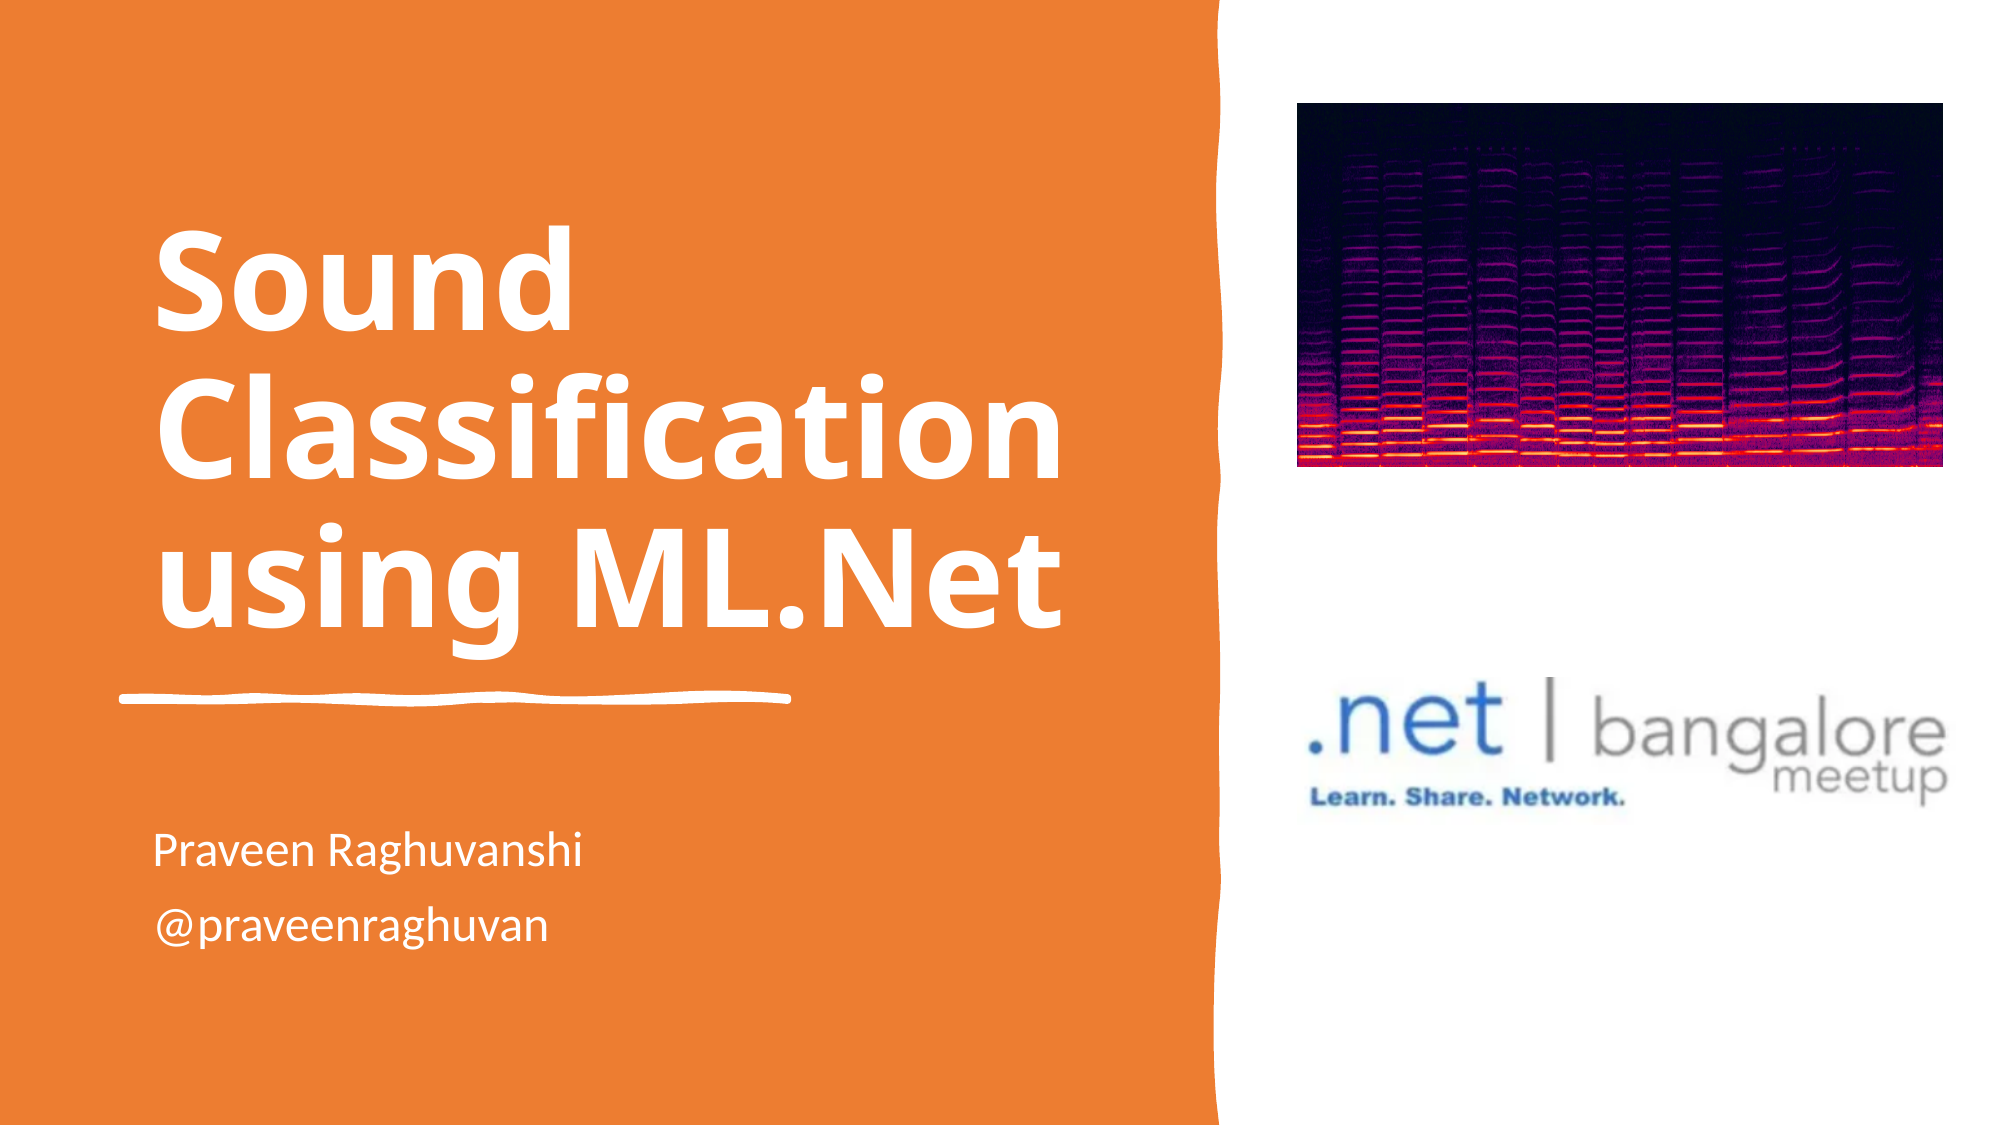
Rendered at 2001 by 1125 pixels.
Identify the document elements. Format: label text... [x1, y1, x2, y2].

text_box [121, 692, 789, 705]
title Sound Classification using ML.Net [137, 79, 1136, 665]
picture [1297, 677, 1956, 825]
subtitle Praveen Raghuvanshi @praveenraghuvan [137, 735, 1136, 993]
picture [1297, 103, 1943, 467]
text_box [1215, 0, 2000, 1125]
text_box [0, 0, 1224, 1125]
